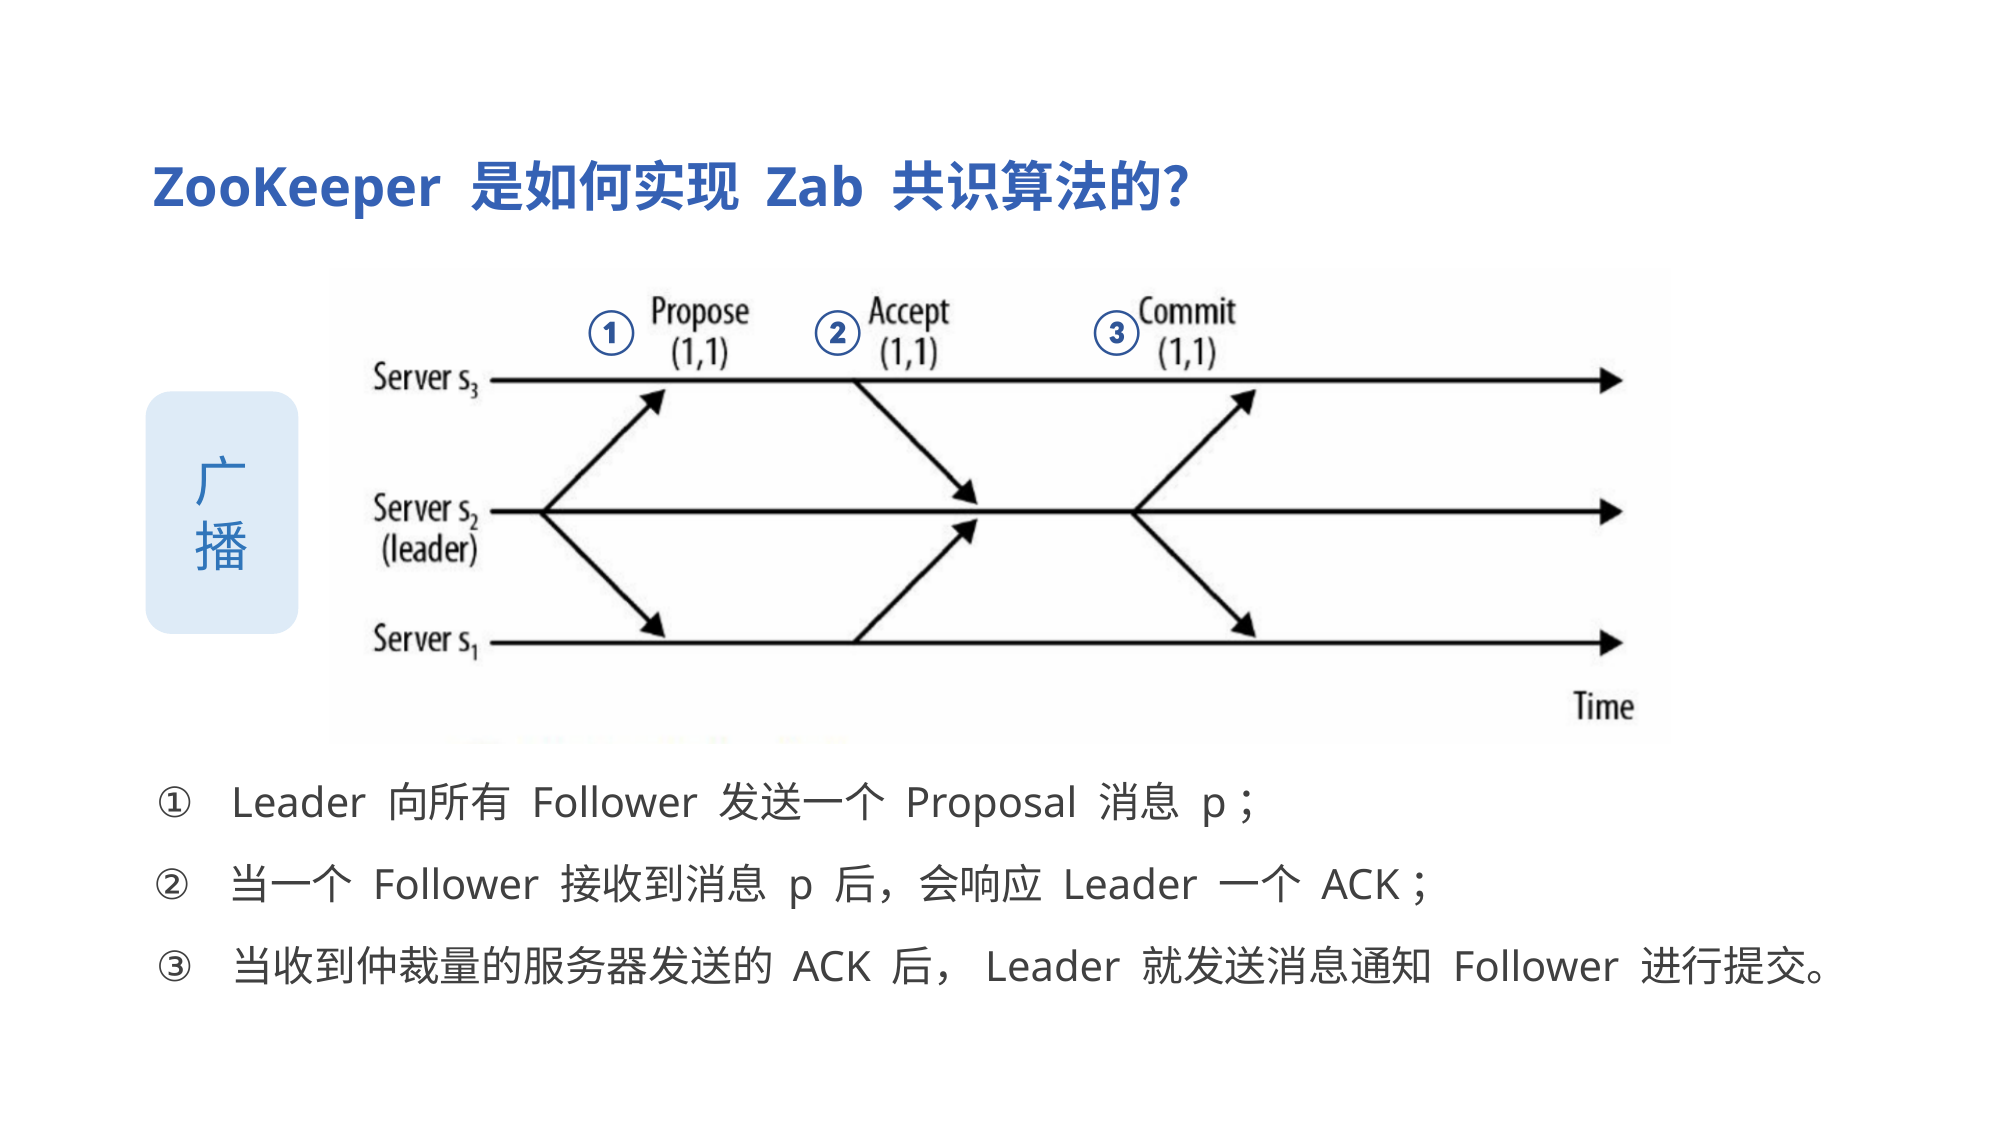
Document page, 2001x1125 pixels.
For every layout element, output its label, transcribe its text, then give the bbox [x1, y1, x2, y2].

text_box 广播 [144, 390, 300, 635]
text_box ZooKeeper 是如何实现 Zab 共识算法的？ [138, 145, 1762, 225]
text_box 当收到仲裁量的服务器发送的 ACK 后，Leader 就发送消息通知 Follower 进行提交。 [141, 907, 1869, 998]
text_box 当一个 Follower 接收到消息 p 后，会响应 Leader 一个 ACK； [138, 825, 1867, 916]
text_box Leader 向所有 Follower 发送一个 Proposal 消息 p； [141, 743, 1869, 834]
picture [329, 268, 1671, 744]
